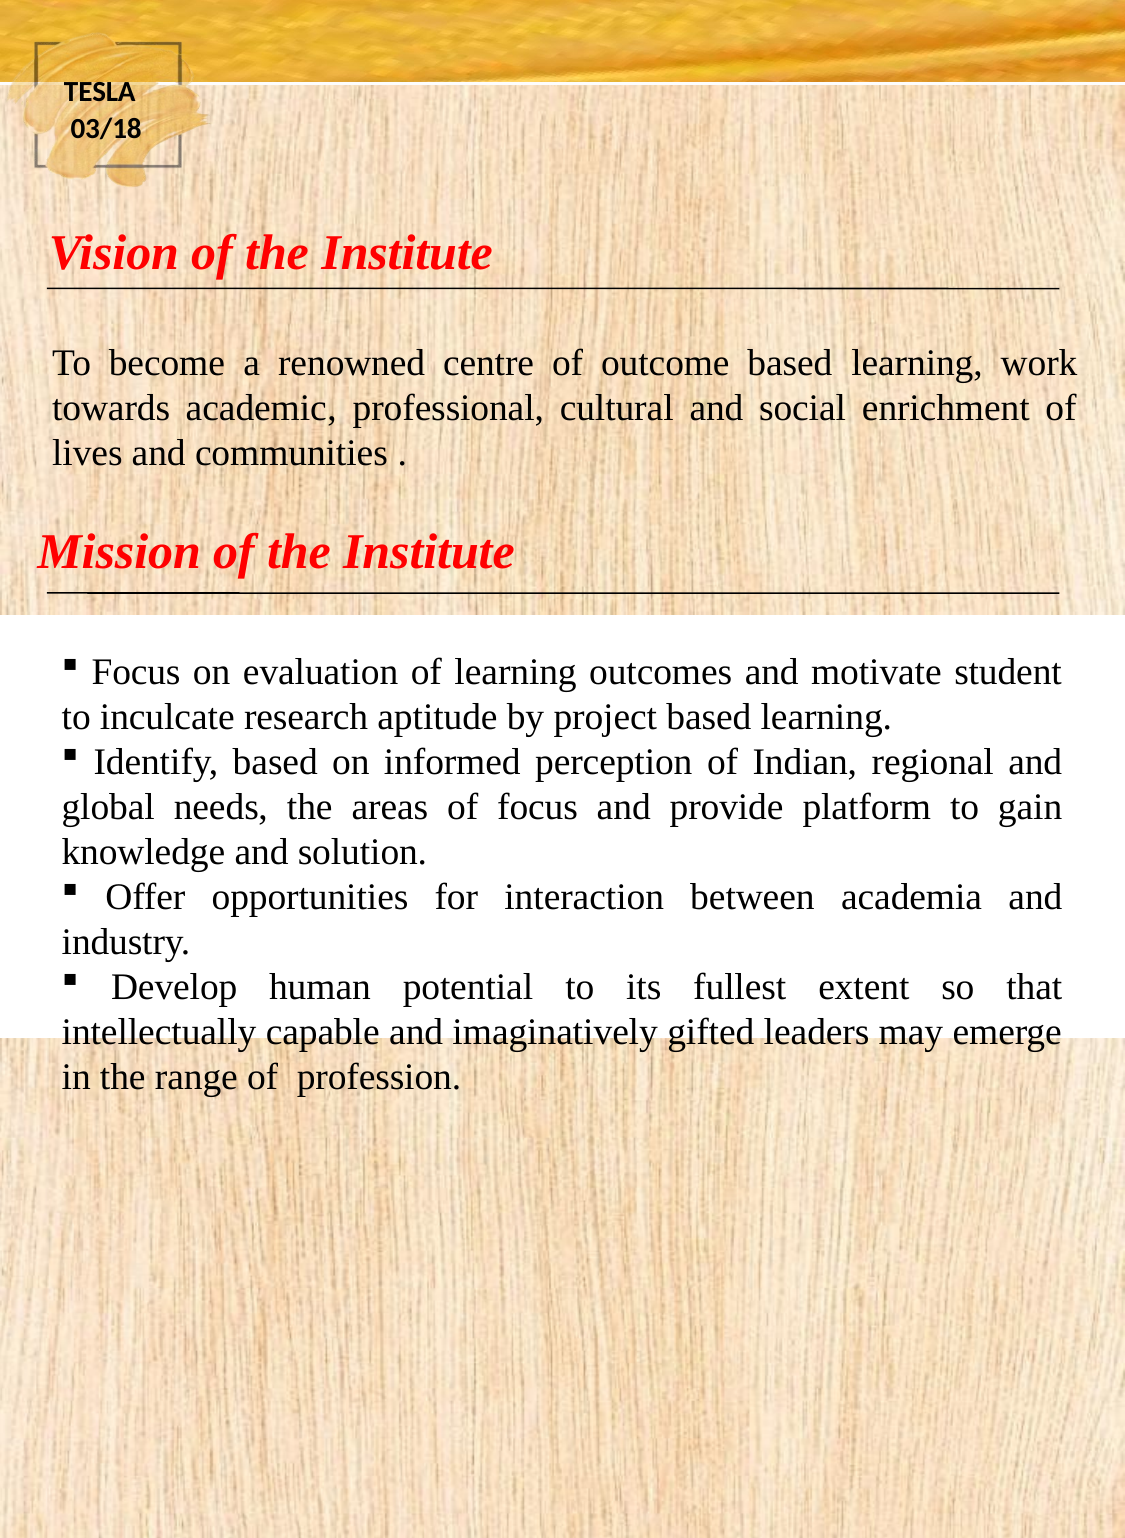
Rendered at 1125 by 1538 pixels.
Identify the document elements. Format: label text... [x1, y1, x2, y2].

text_box [0, 31, 221, 188]
text_box Focus on evaluation of learning outcomes and motivate student to inculcate research aptitude by project based learning. Identify, based on informed perception of Indian, regional and global needs, the areas of focus and provide platform to gain knowledge and solution. Offer opportunities for interaction between academia and industry. Develop human potential to its fullest extent so that intellectually capable and imaginatively gifted leaders may emerge in the range of profession. [46, 639, 1079, 1150]
text_box TESLA 03/18 [62, 68, 154, 145]
list To become a renowned centre of outcome based learning, work towards academic, professional, cultural and social enrichment of lives and communities . Mission of the Institute [35, 288, 1078, 1168]
text_box [0, 1038, 1125, 1538]
text_box [0, 0, 1125, 83]
title Vision of the Institute [46, 217, 511, 288]
picture [0, 84, 1125, 615]
